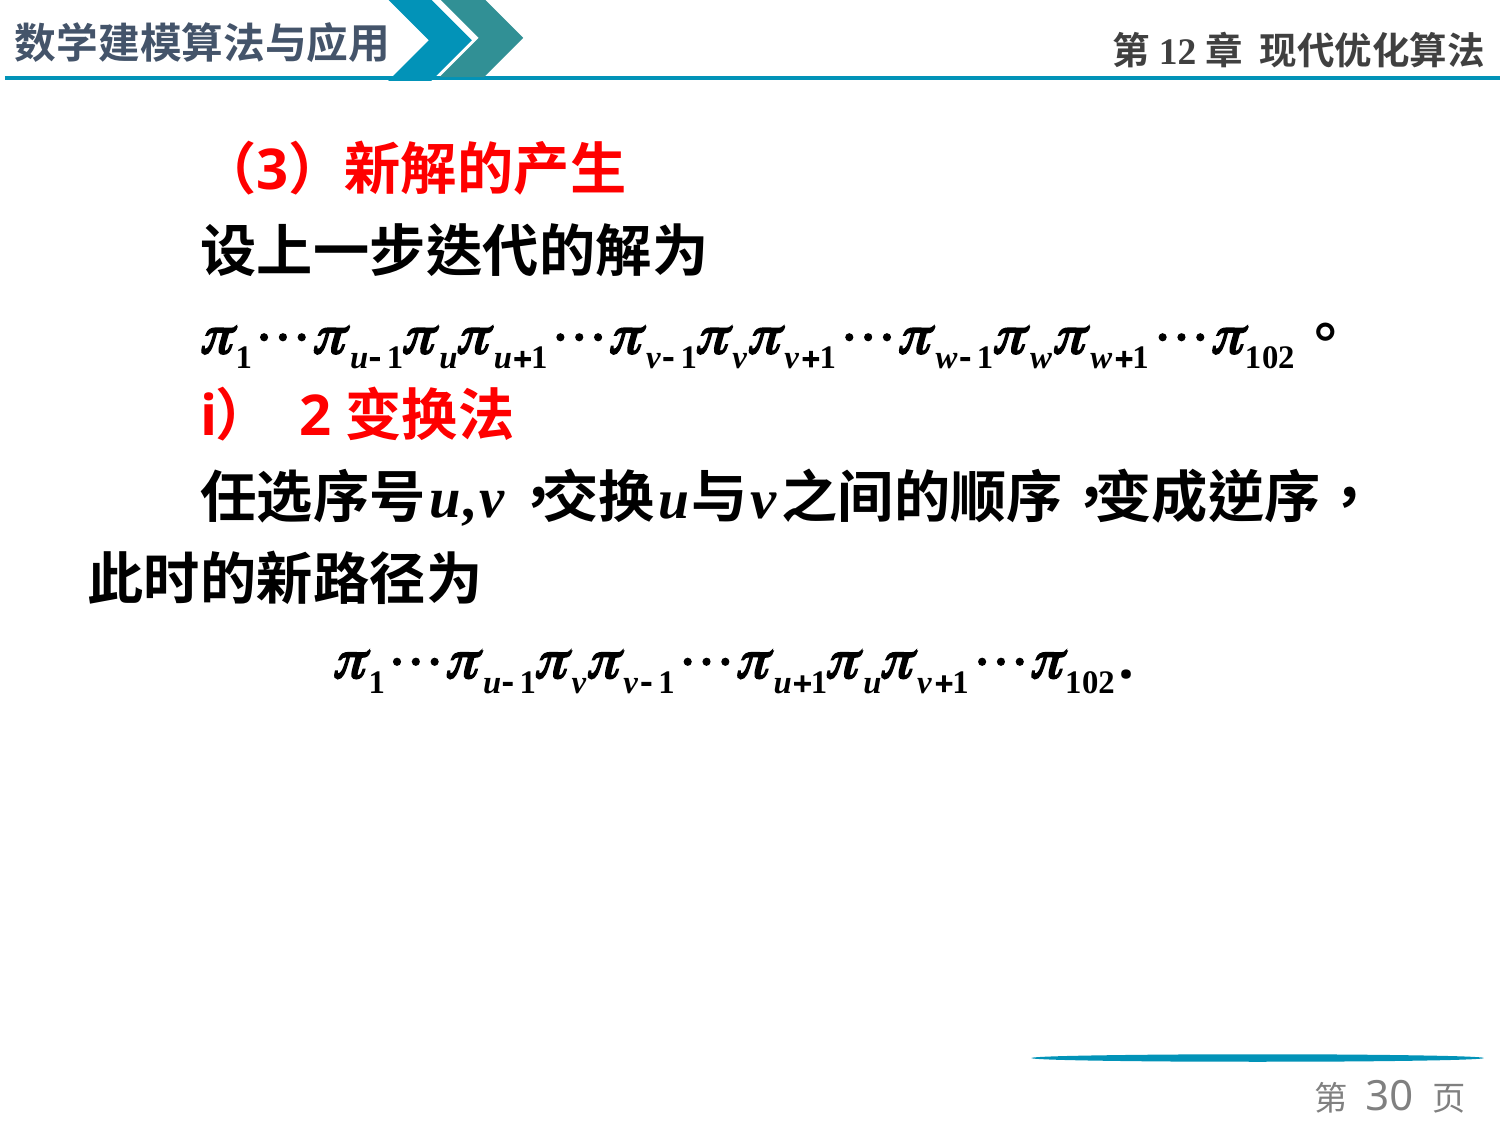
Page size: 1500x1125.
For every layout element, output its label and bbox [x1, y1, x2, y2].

text_box [87, 131, 1377, 732]
